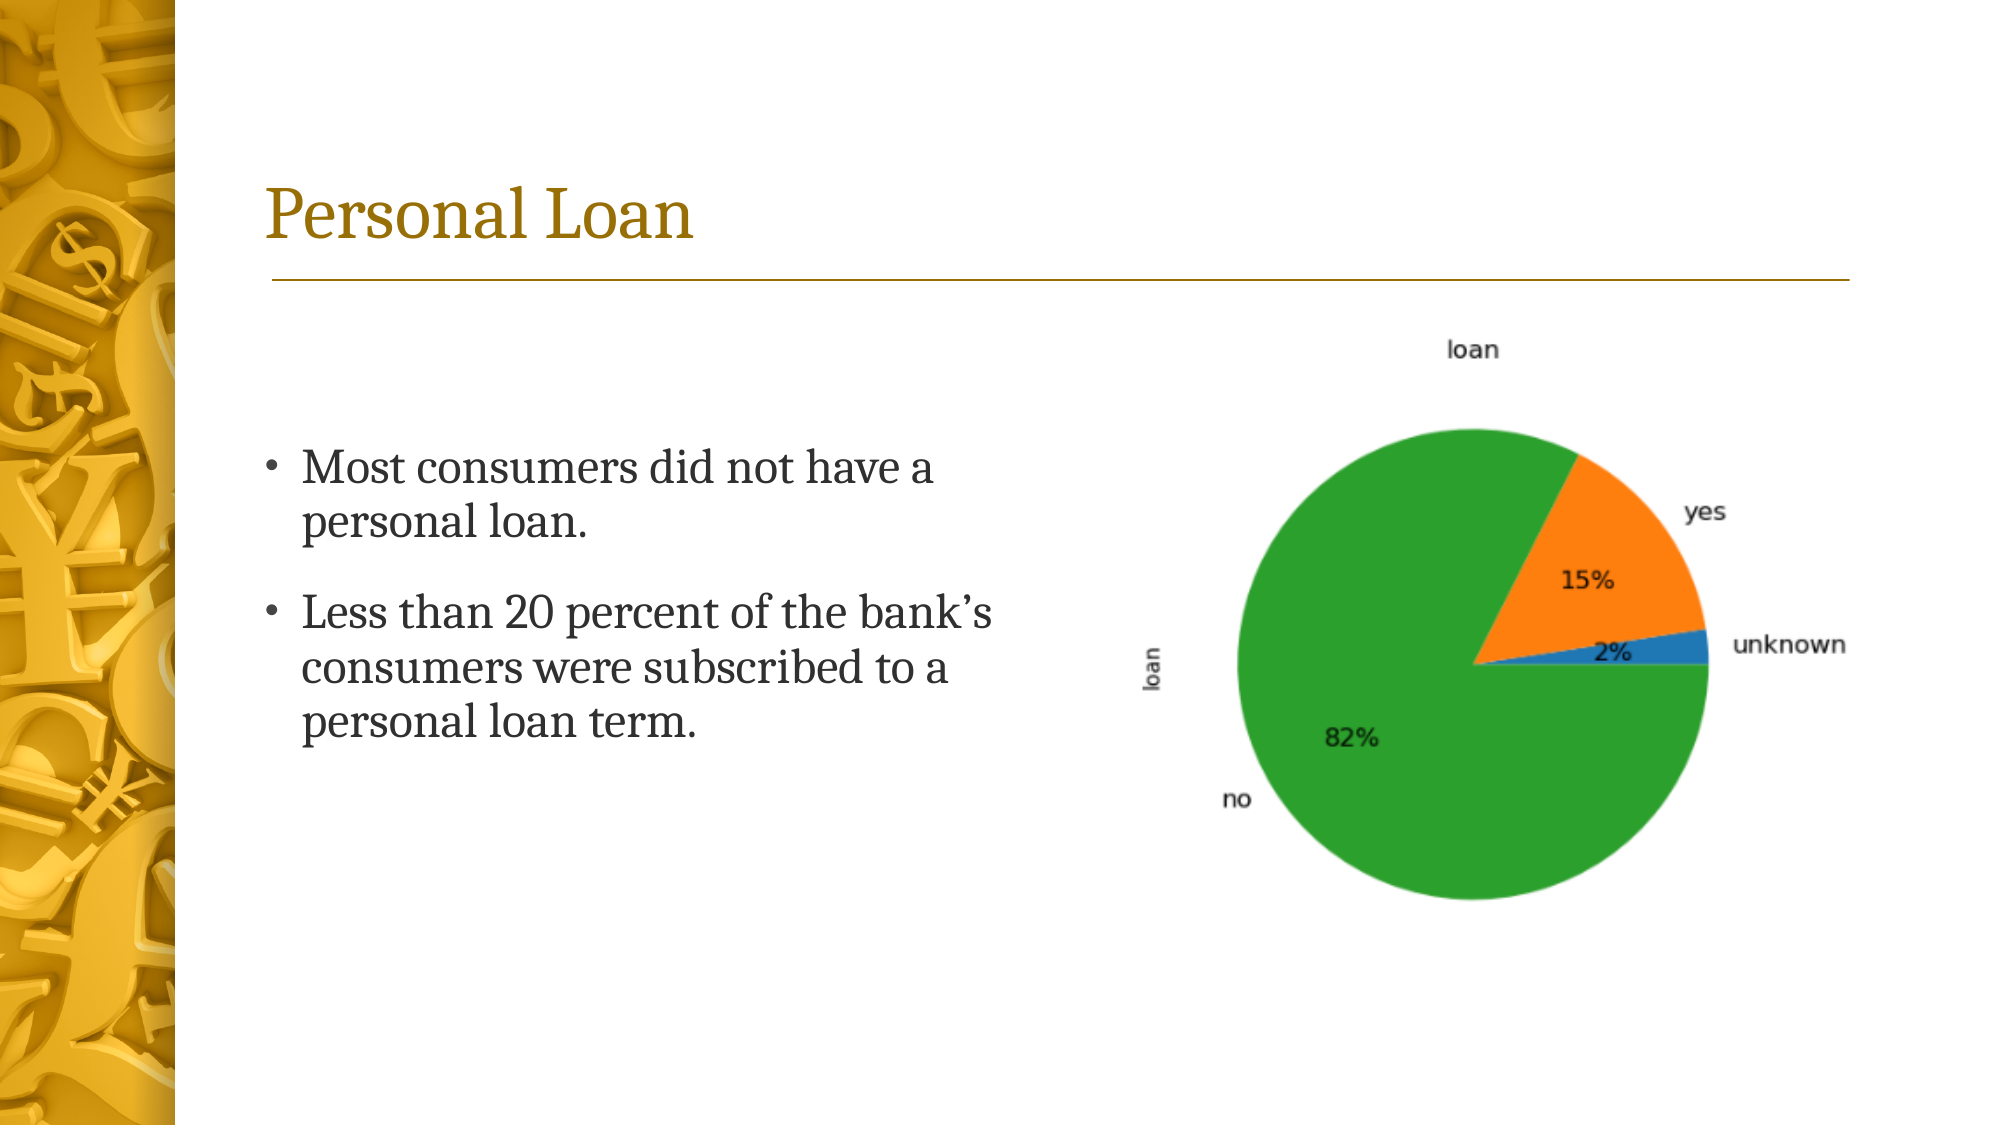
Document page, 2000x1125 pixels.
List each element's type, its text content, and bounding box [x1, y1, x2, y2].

picture [0, 0, 175, 1125]
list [1074, 299, 1863, 975]
title Personal Loan [249, 62, 1863, 263]
list Most consumers did not have a personal loan. Less than 20 percent of the bank’s consumers were subscribed to a personal loan term. [249, 432, 1038, 995]
